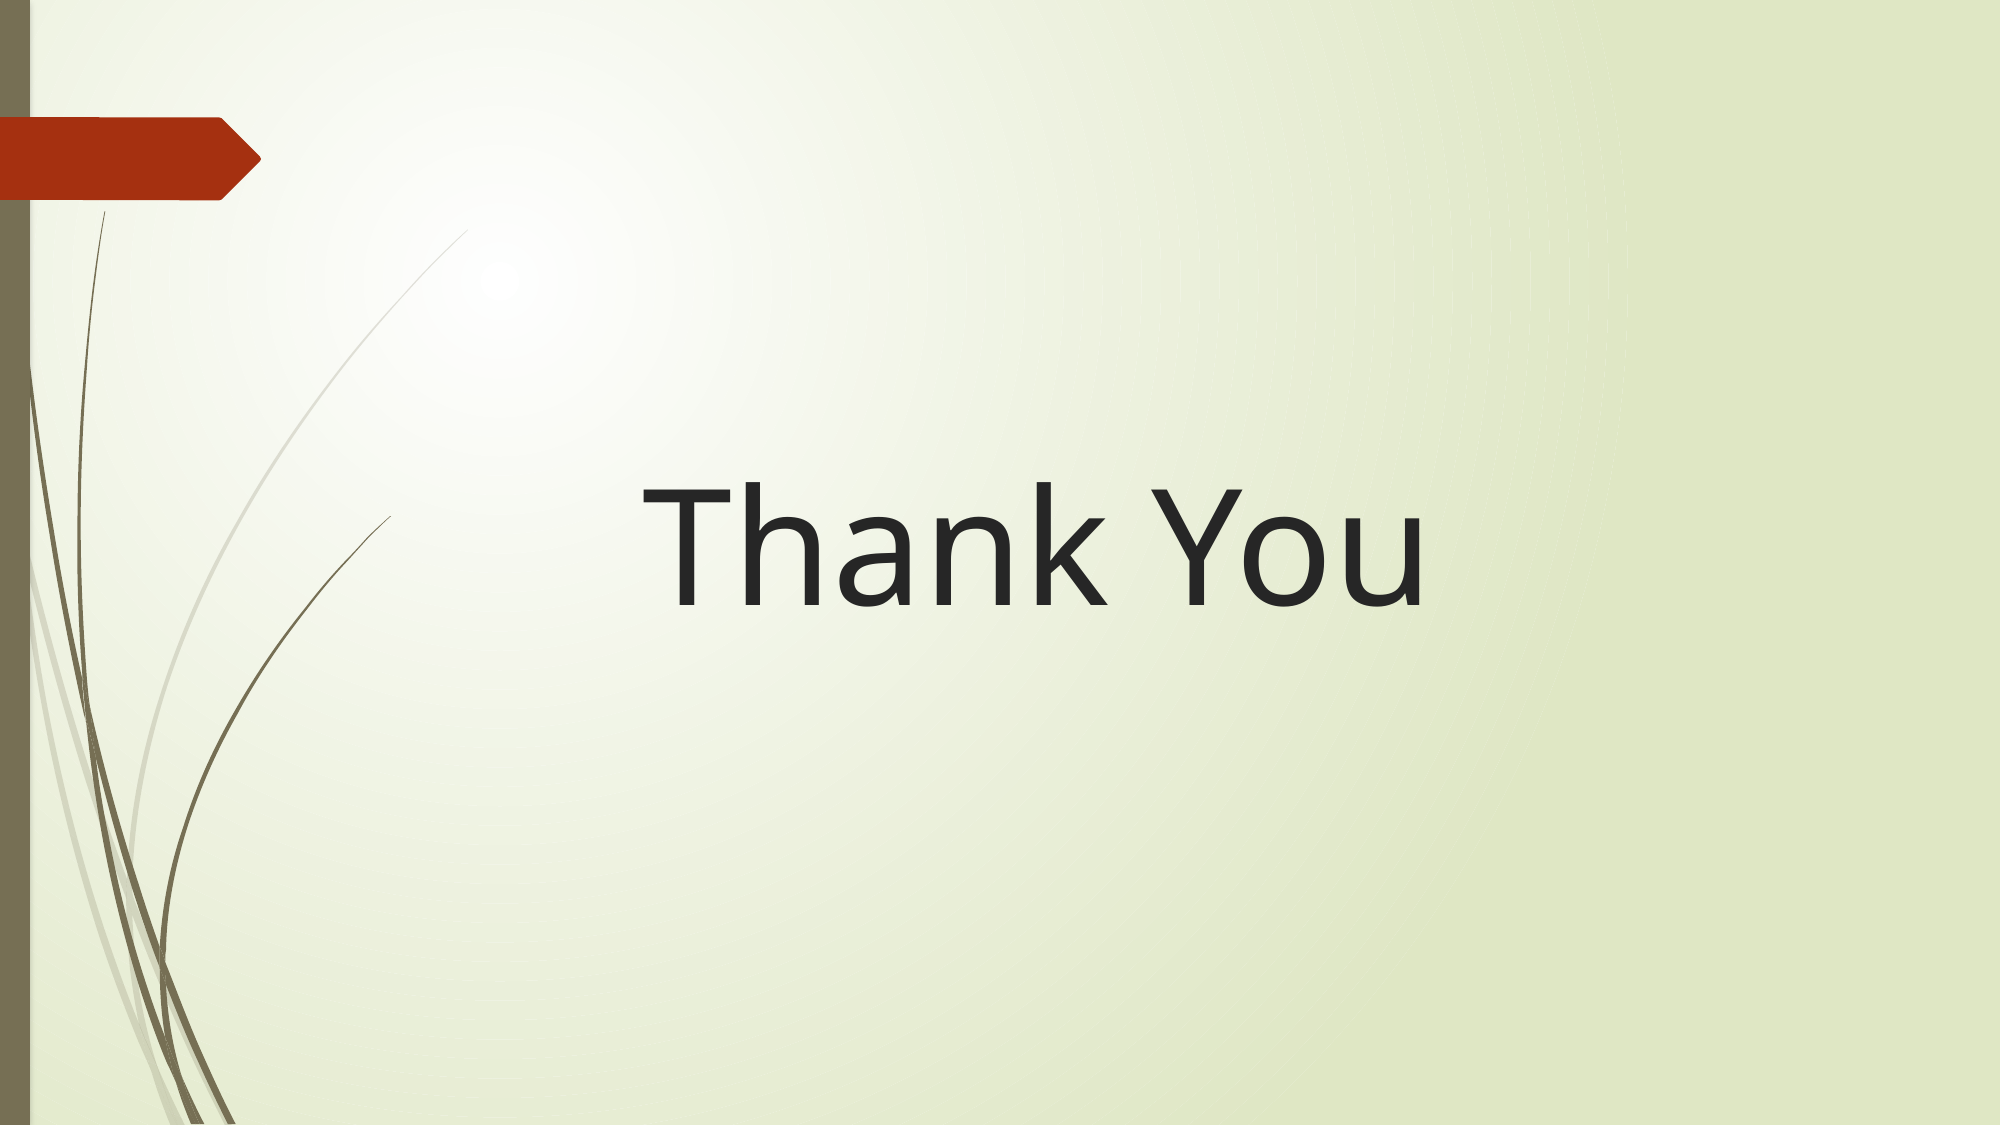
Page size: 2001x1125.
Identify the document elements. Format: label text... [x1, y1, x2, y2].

title Thank You [627, 436, 2000, 647]
